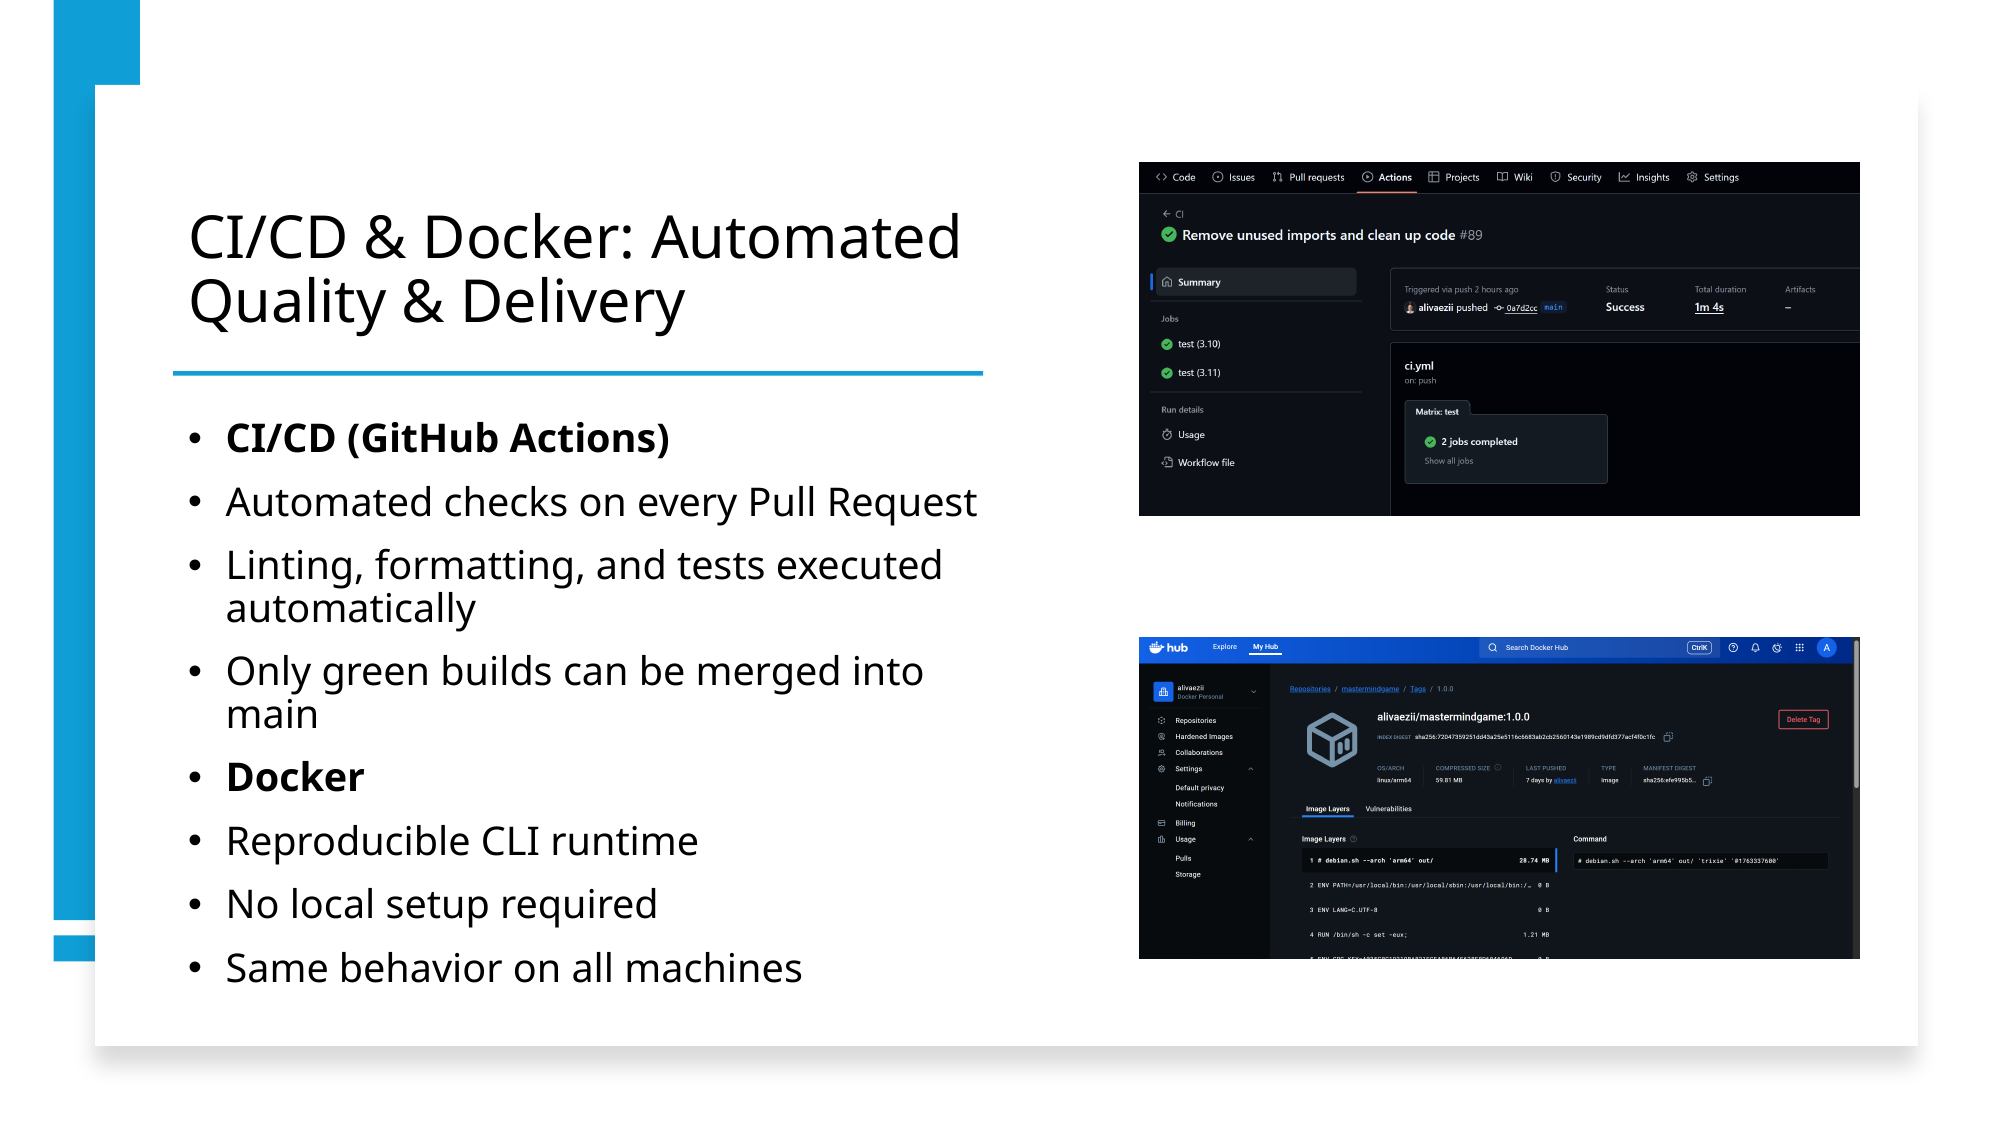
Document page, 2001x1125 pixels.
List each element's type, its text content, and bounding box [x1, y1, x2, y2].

text_box [93, 83, 1919, 1047]
text_box [0, 0, 2000, 1125]
list CI/CD (GitHub Actions) Automated checks on every Pull Request Linting, formatting, and tests executed automatically Only green builds can be merged into main Docker Reproducible CLI runtime No local setup required Same behavior on all machines [173, 411, 1000, 1008]
picture [1138, 161, 1860, 516]
title CI/CD & Docker: Automated Quality & Delivery [173, 151, 1001, 344]
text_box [0, 436, 578, 525]
text_box [172, 370, 985, 377]
picture [1138, 637, 1860, 959]
